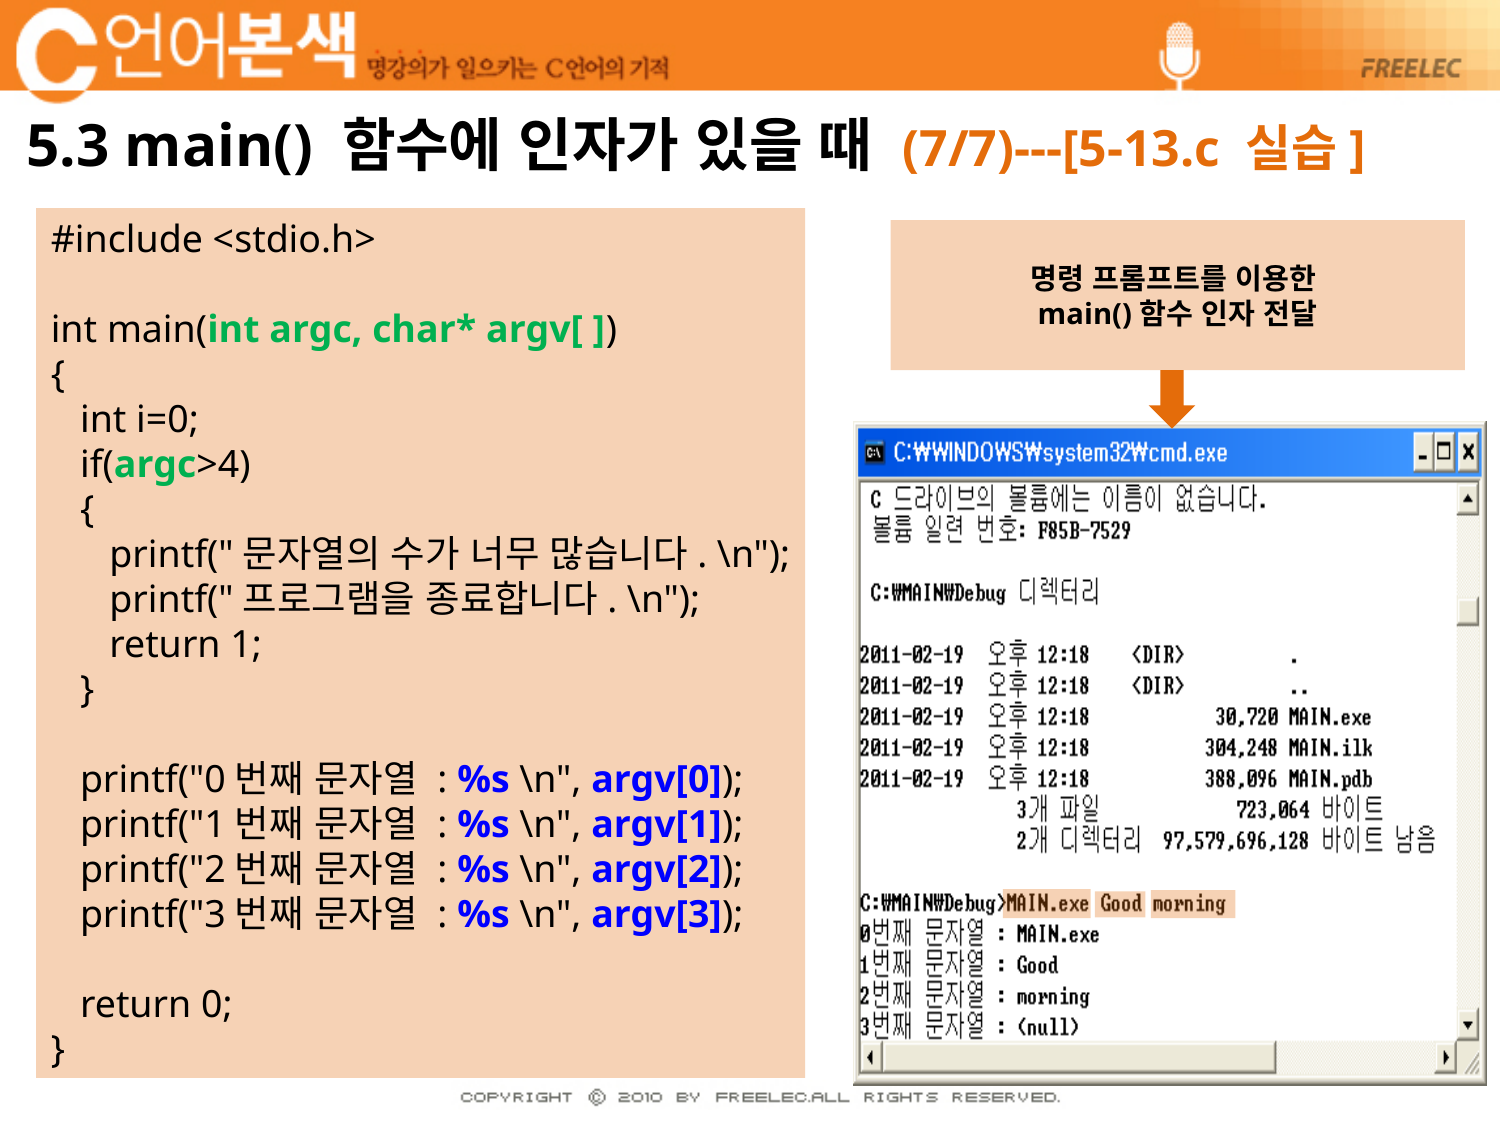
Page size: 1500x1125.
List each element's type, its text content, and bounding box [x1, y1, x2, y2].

title 5.3 main() 함수에 인자가 있을 때 (7/7)---[5-13.c 실습] [11, 107, 1500, 178]
picture [0, 0, 1500, 1125]
text_box 명령 프롬프트를 이용한 main()함수 인자 전달 [889, 218, 1467, 372]
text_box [853, 421, 1487, 1087]
text_box #include <stdio.h> int main(int argc, char* argv[ ]) { int i=0; if(argc>4) { printf("문자열의 수가 너무 많습니다. \n"); printf("프로그램을 종료합니다. \n"); return 1; } printf("0번째 문자열 : %s \n", argv[0]); printf("1번째 문자열 : %s \n", argv[1]); printf("2번째 문자열 : %s \n", argv[2]); printf("3번째 문자열 : %s \n", argv[3]); return 0; } [36, 208, 806, 1078]
text_box [1146, 368, 1198, 420]
